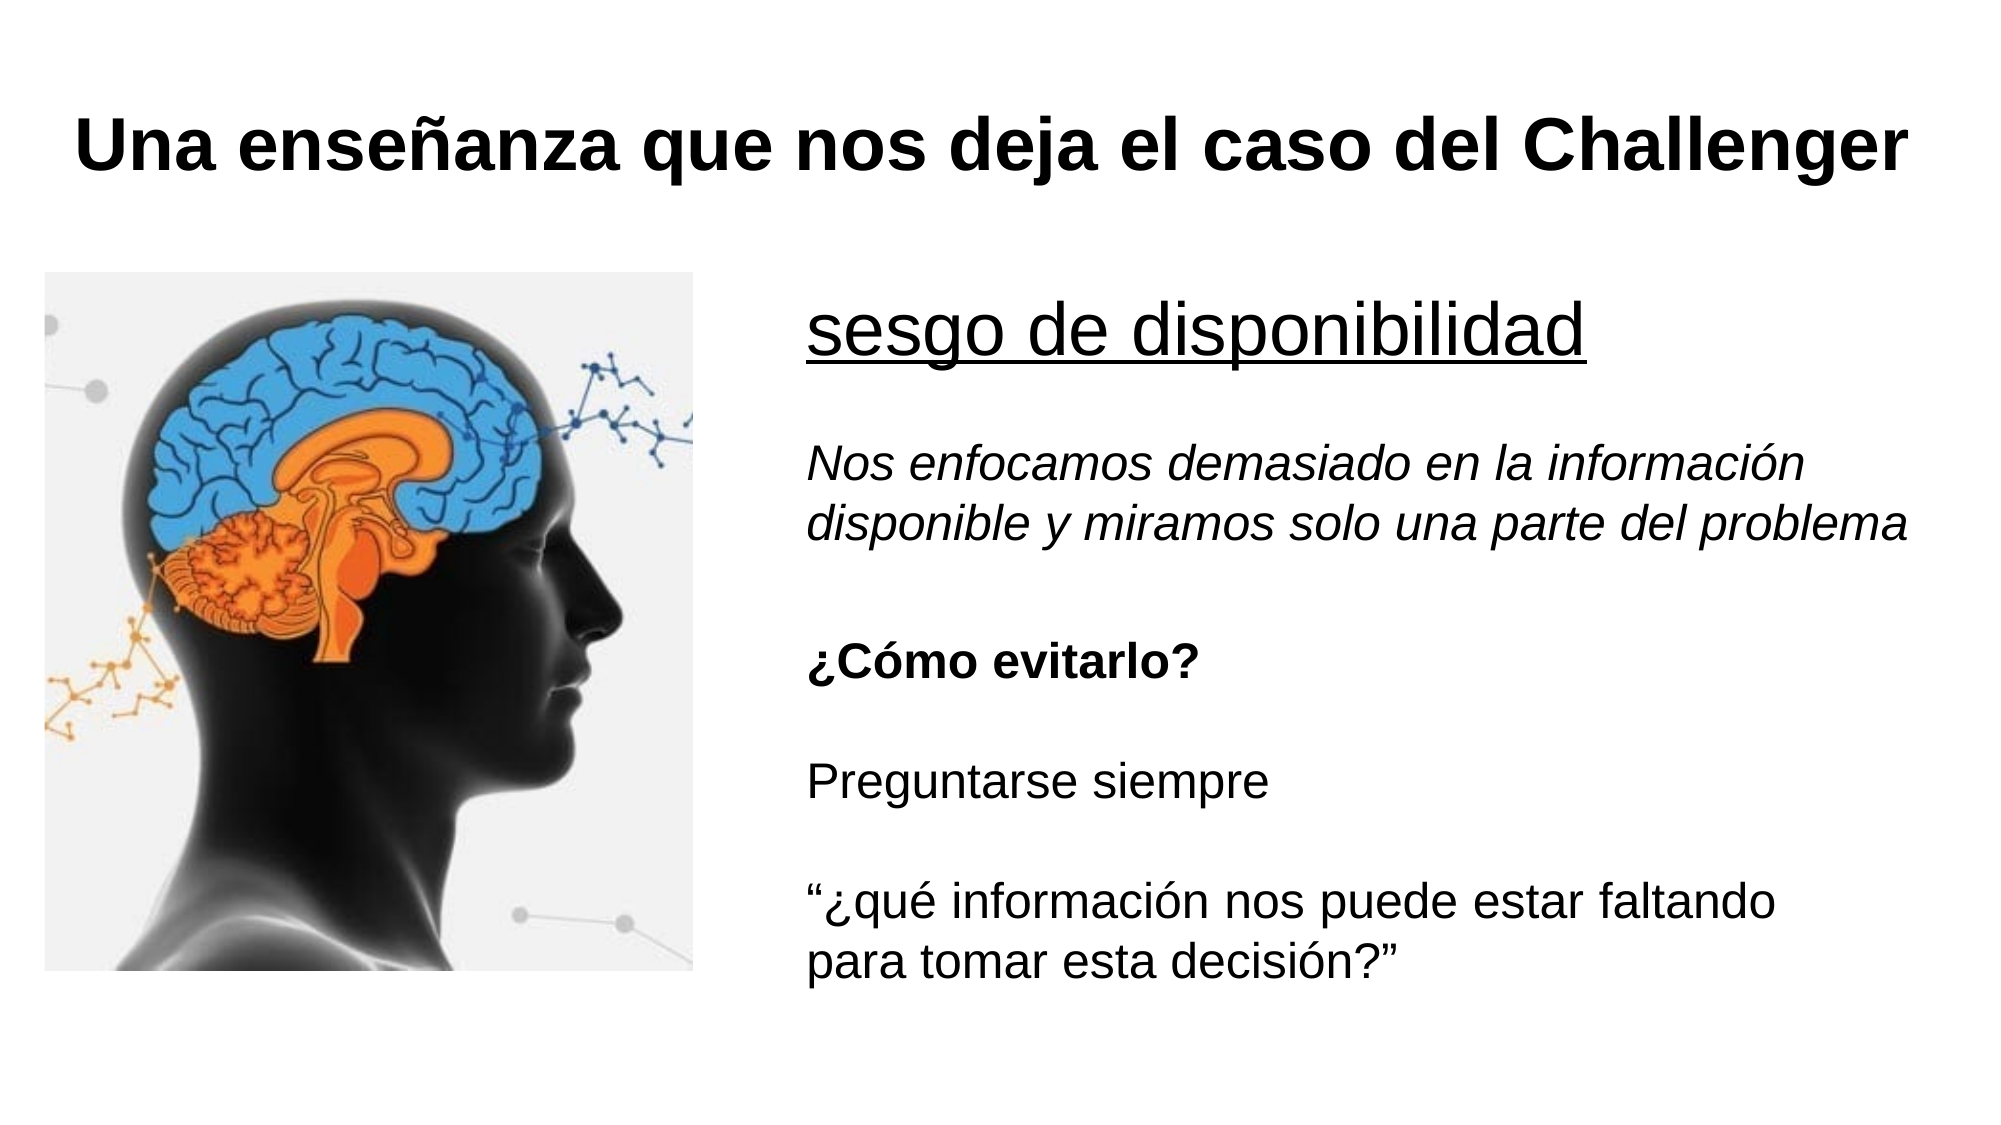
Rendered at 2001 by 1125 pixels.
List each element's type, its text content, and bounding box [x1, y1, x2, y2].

text_box sesgo de disponibilidad Nos enfocamos demasiado en la información disponible y miramos solo una parte del problema [791, 273, 1956, 618]
text_box Una enseñanza que nos deja el caso del Challenger [60, 87, 1940, 193]
text_box ¿Cómo evitarlo? Preguntarse siempre “¿qué información nos puede estar faltando para tomar esta decisión?” [791, 621, 1792, 997]
picture [44, 272, 694, 971]
